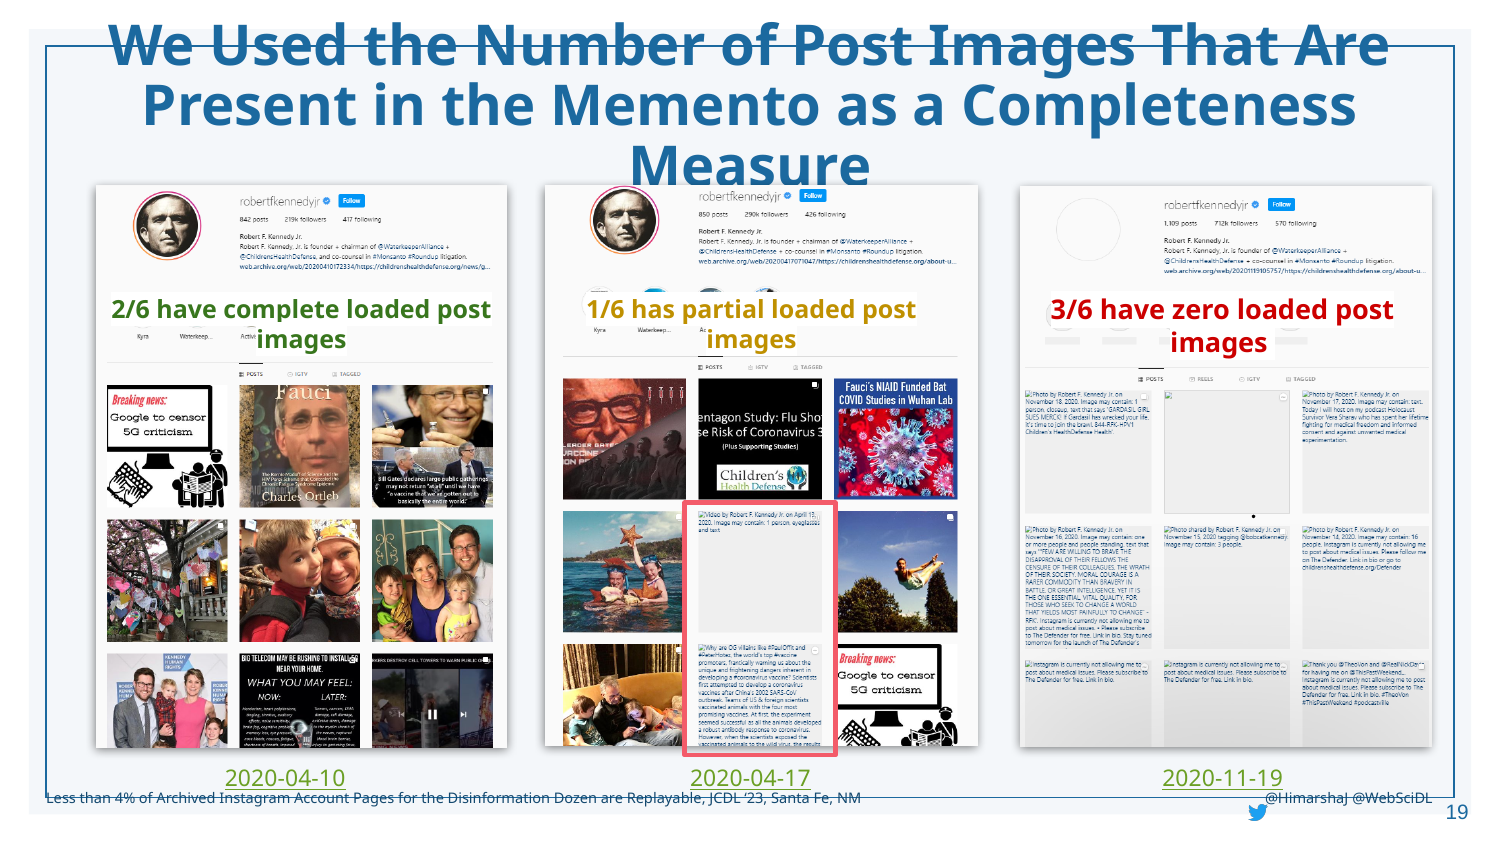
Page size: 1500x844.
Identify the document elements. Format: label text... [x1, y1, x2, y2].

picture [96, 185, 508, 749]
text_box 2/6 have complete loaded post images [512, 278, 522, 369]
text_box 2/6 have complete loaded post images [81, 278, 90, 369]
text_box 2020-04-10 [75, 750, 496, 809]
picture [1248, 809, 1268, 821]
text_box 2020-04-17 [525, 750, 976, 809]
picture [1020, 186, 1432, 748]
slide_number 19 [1389, 764, 1480, 830]
title We Used the Number of Post Images That Are Present in the Memento as a Completeness Measure [51, 60, 1449, 155]
picture [544, 185, 979, 747]
text_box 2020-11-19 [1012, 750, 1433, 809]
